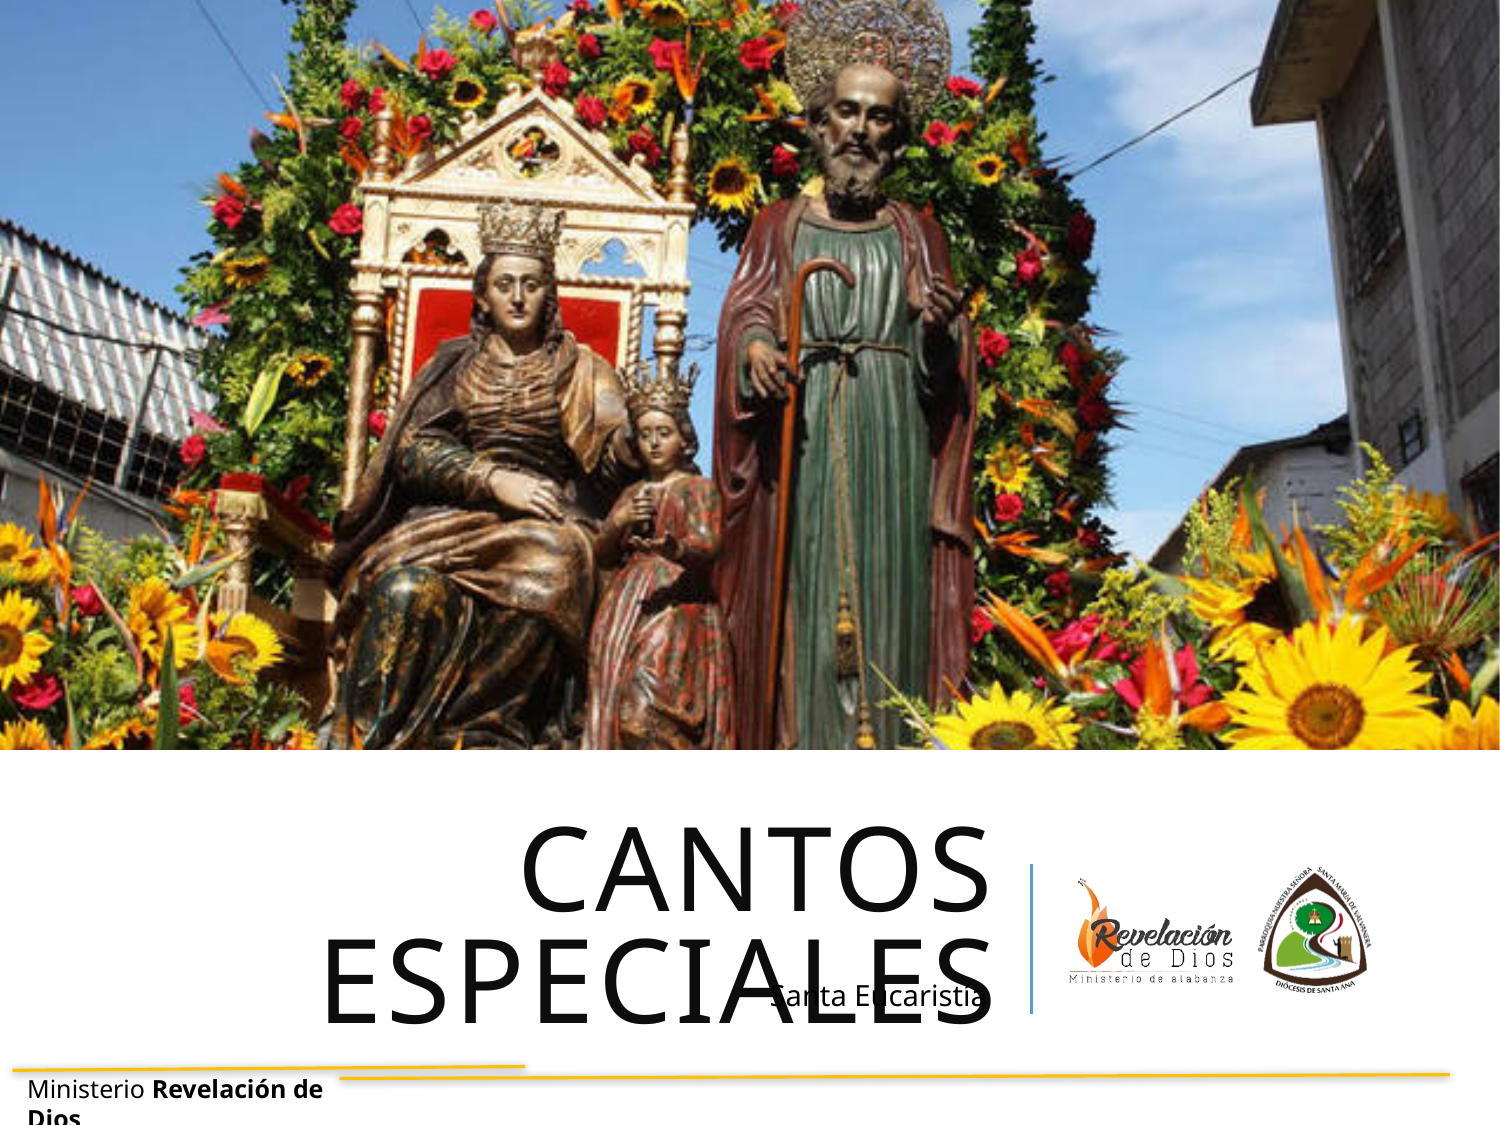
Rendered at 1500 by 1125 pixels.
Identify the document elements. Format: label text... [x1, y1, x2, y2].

text_box Ministerio Revelación de Dios [12, 1079, 398, 1125]
text_box Santa Eucaristía [702, 969, 985, 1020]
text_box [339, 1074, 1451, 1079]
picture [0, 0, 1500, 751]
picture [991, 808, 1379, 1059]
title CANTOS ESPECIALES [56, 813, 985, 1054]
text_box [12, 1066, 526, 1071]
